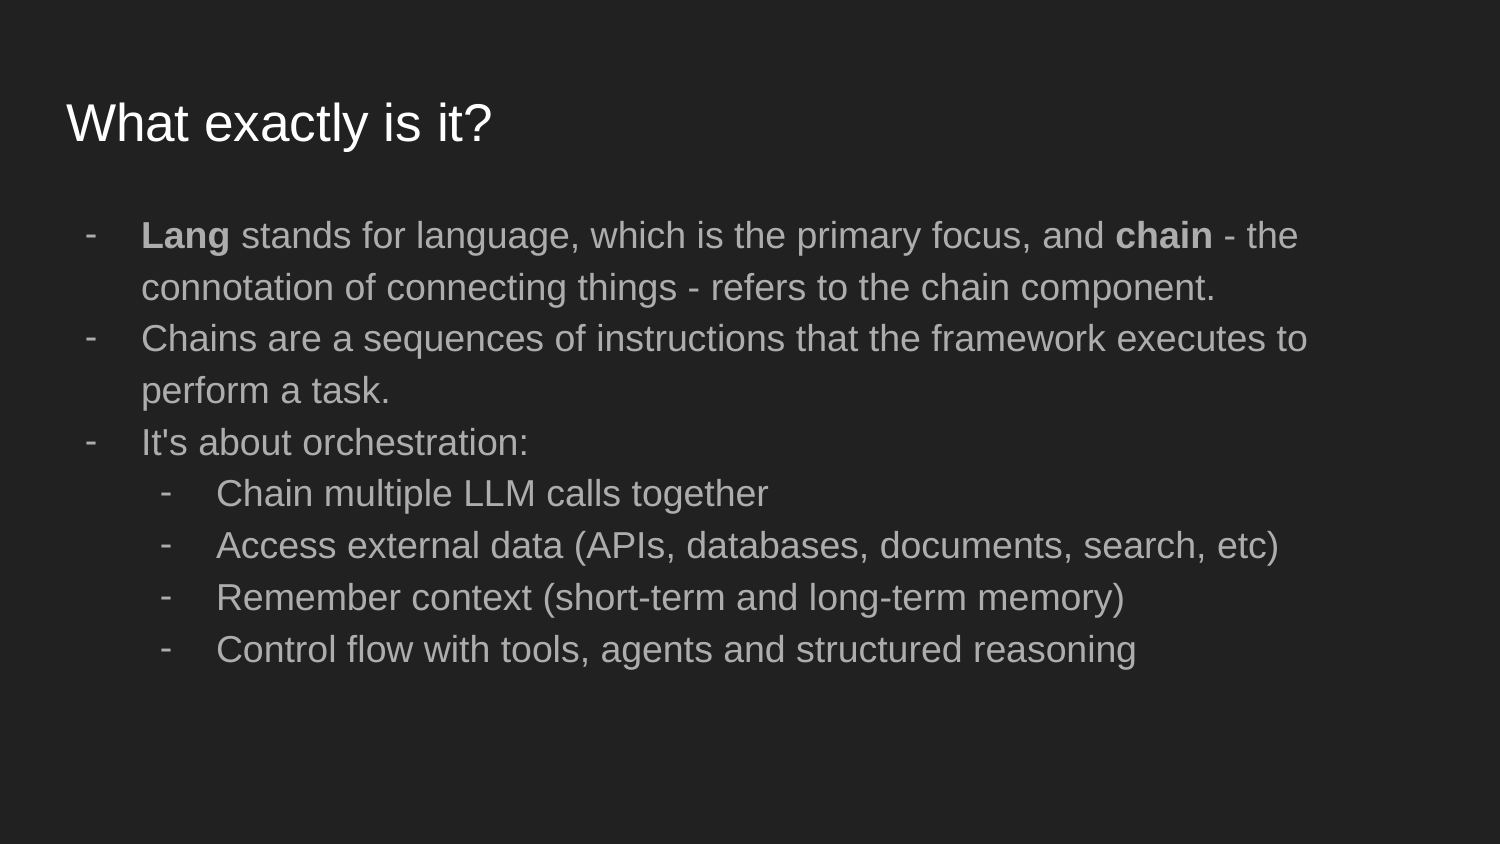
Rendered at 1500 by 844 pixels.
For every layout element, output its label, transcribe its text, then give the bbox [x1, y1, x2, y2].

list Lang stands for language, which is the primary focus, and chain - the connotation of connecting things - refers to the chain component. Chains are a sequences of instructions that the framework executes to perform a task. It's about orchestration: Chain multiple LLM calls together Access external data (APIs, databases, documents, search, etc) Remember context (short-term and long-term memory) Control flow with tools, agents and structured reasoning [51, 189, 1449, 750]
title What exactly is it? [51, 72, 1449, 167]
